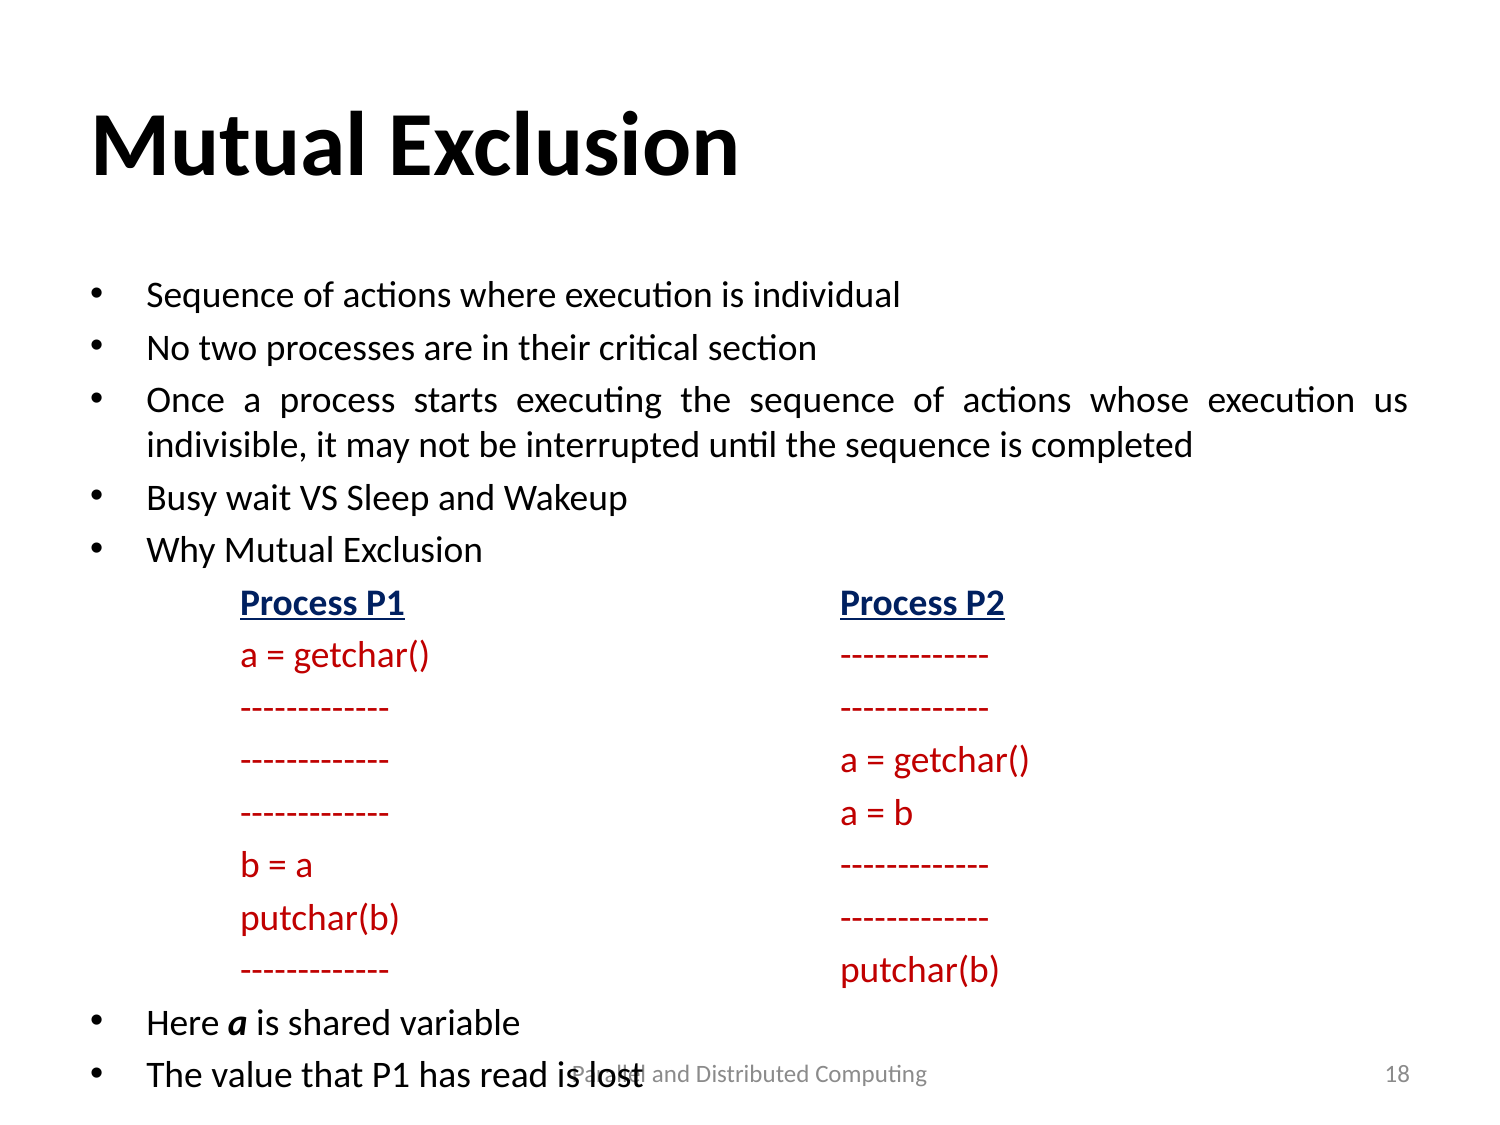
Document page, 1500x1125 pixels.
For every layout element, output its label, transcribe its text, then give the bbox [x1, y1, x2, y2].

title Mutual Exclusion [75, 45, 1425, 233]
footer Parallel and Distributed Computing [512, 1042, 988, 1103]
slide_number 18 [1074, 1042, 1425, 1103]
list Sequence of actions where execution is individual No two processes are in their critical section Once a process starts executing the sequence of actions whose execution us indivisible, it may not be interrupted until the sequence is completed Busy wait VS Sleep and Wakeup Why Mutual Exclusion Process P1 Process P2 a = getchar() ------------- ------------- ------------- ------------- a = getchar() ------------- a = b b = a ------------- putchar(b) ------------- ------------- putchar(b) Here a is shared variable The value that P1 has read is lost [75, 262, 1425, 1005]
